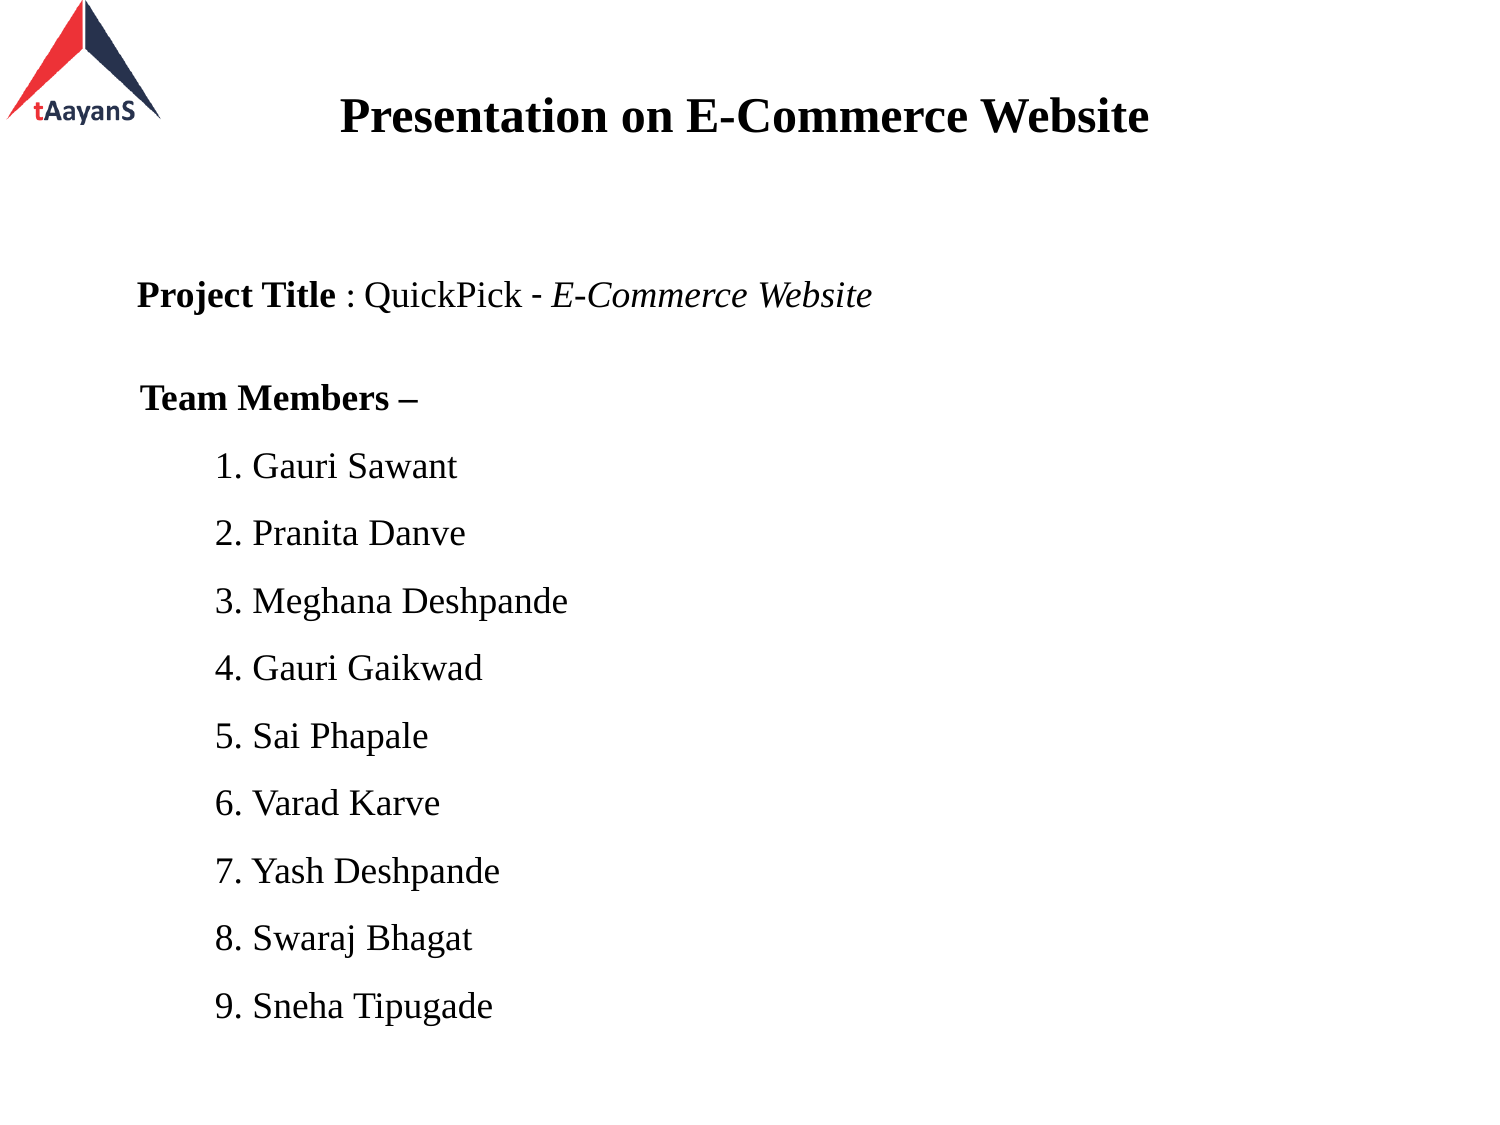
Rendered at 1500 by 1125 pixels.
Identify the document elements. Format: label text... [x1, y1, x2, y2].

picture [6, 0, 161, 126]
text_box Presentation on E-Commerce Website [324, 74, 1250, 150]
text_box Project Title : QuickPick - E-Commerce Website [112, 262, 1138, 368]
text_box Team Members – 1. Gauri Sawant 2. Pranita Danve 3. Meghana Deshpande 4. Gauri Gaikwad 5. Sai Phapale 6. Varad Karve 7. Yash Deshpande 8. Swaraj Bhagat 9. Sneha Tipugade [124, 366, 1013, 1079]
